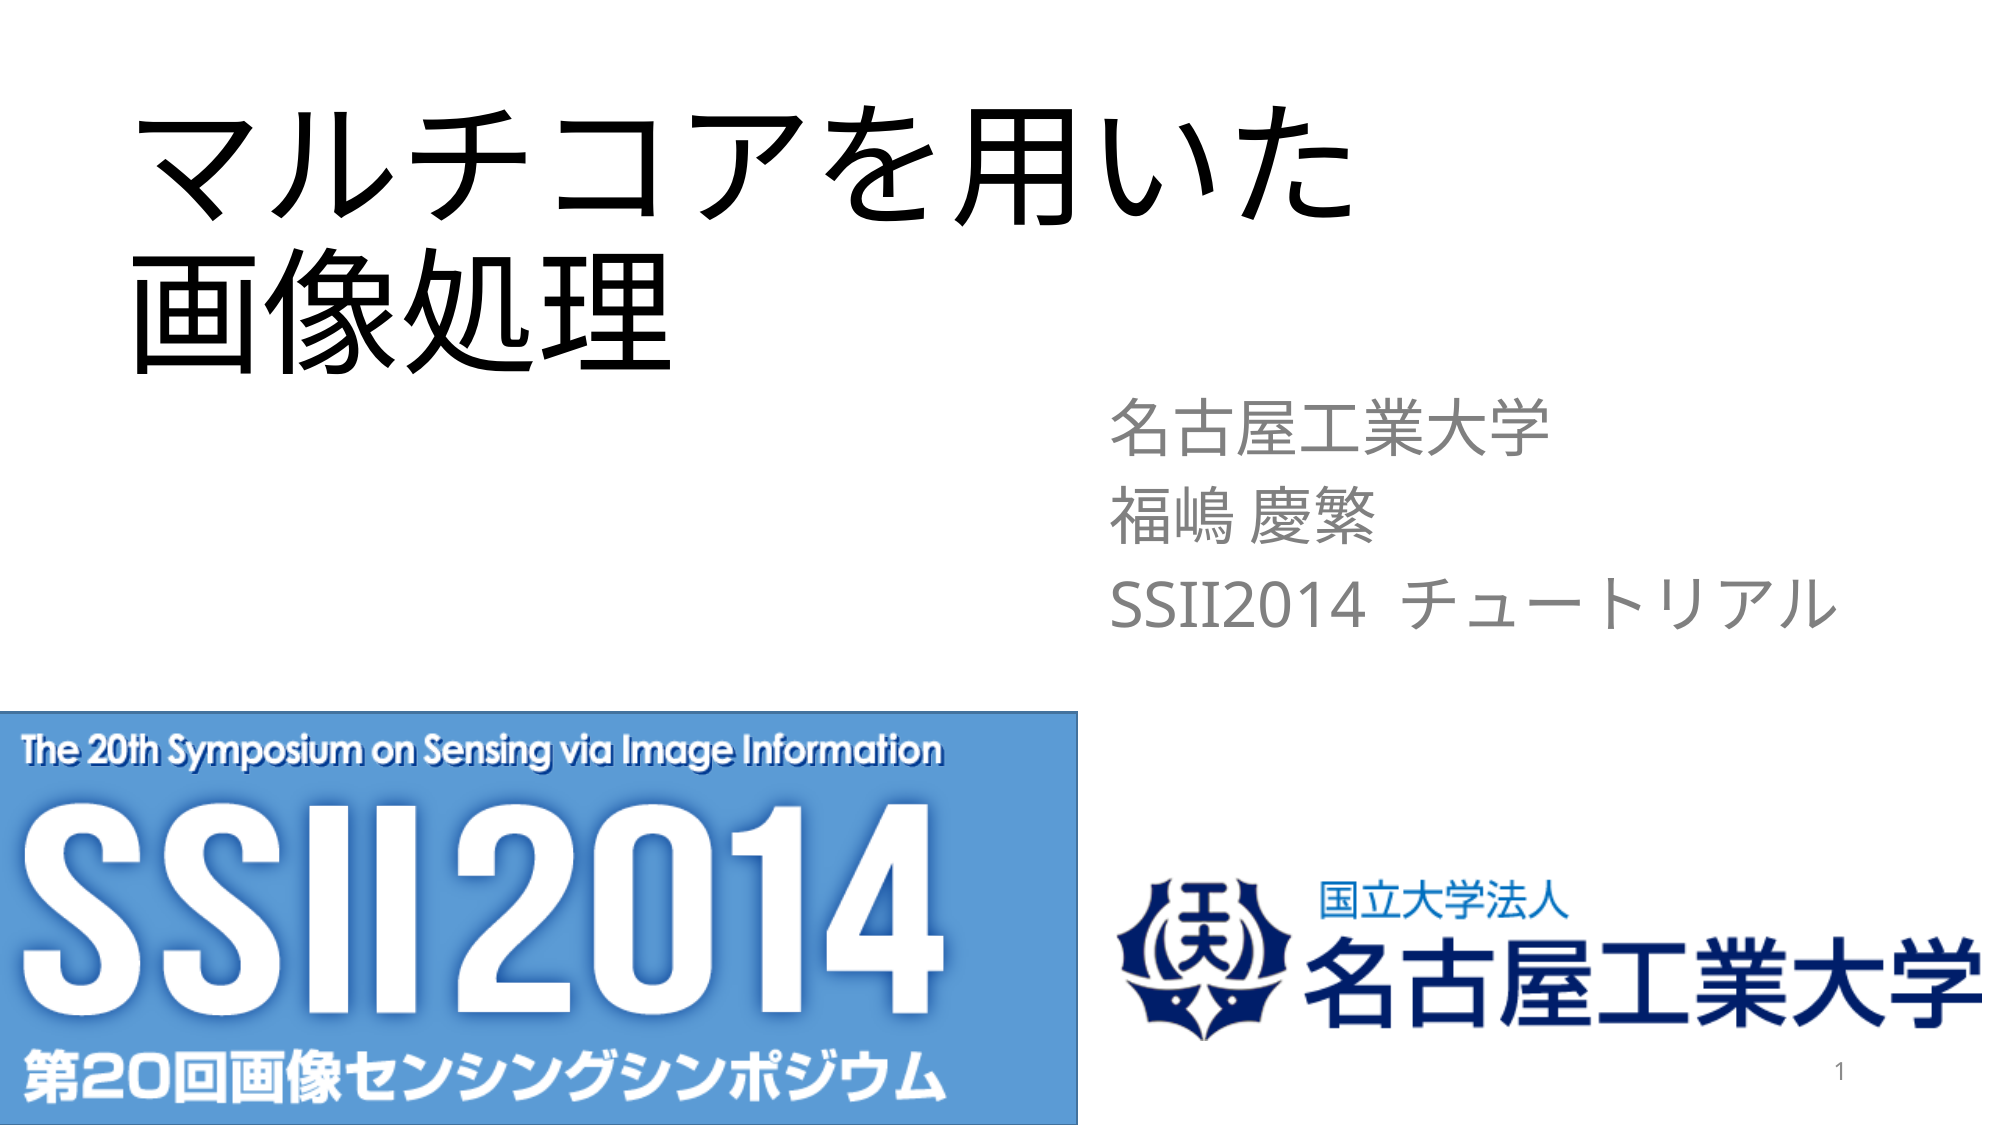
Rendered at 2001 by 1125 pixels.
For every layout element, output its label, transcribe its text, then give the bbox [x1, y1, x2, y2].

subtitle 名古屋工業大学 福嶋 慶繁 SSII2014 チュートリアル [1094, 388, 1863, 661]
title マルチコアを用いた 画像処理 [110, 9, 1611, 402]
text_box [0, 711, 1078, 1125]
picture [1116, 877, 1982, 1041]
picture [0, 726, 969, 1108]
slide_number 1 [1412, 1042, 1863, 1103]
